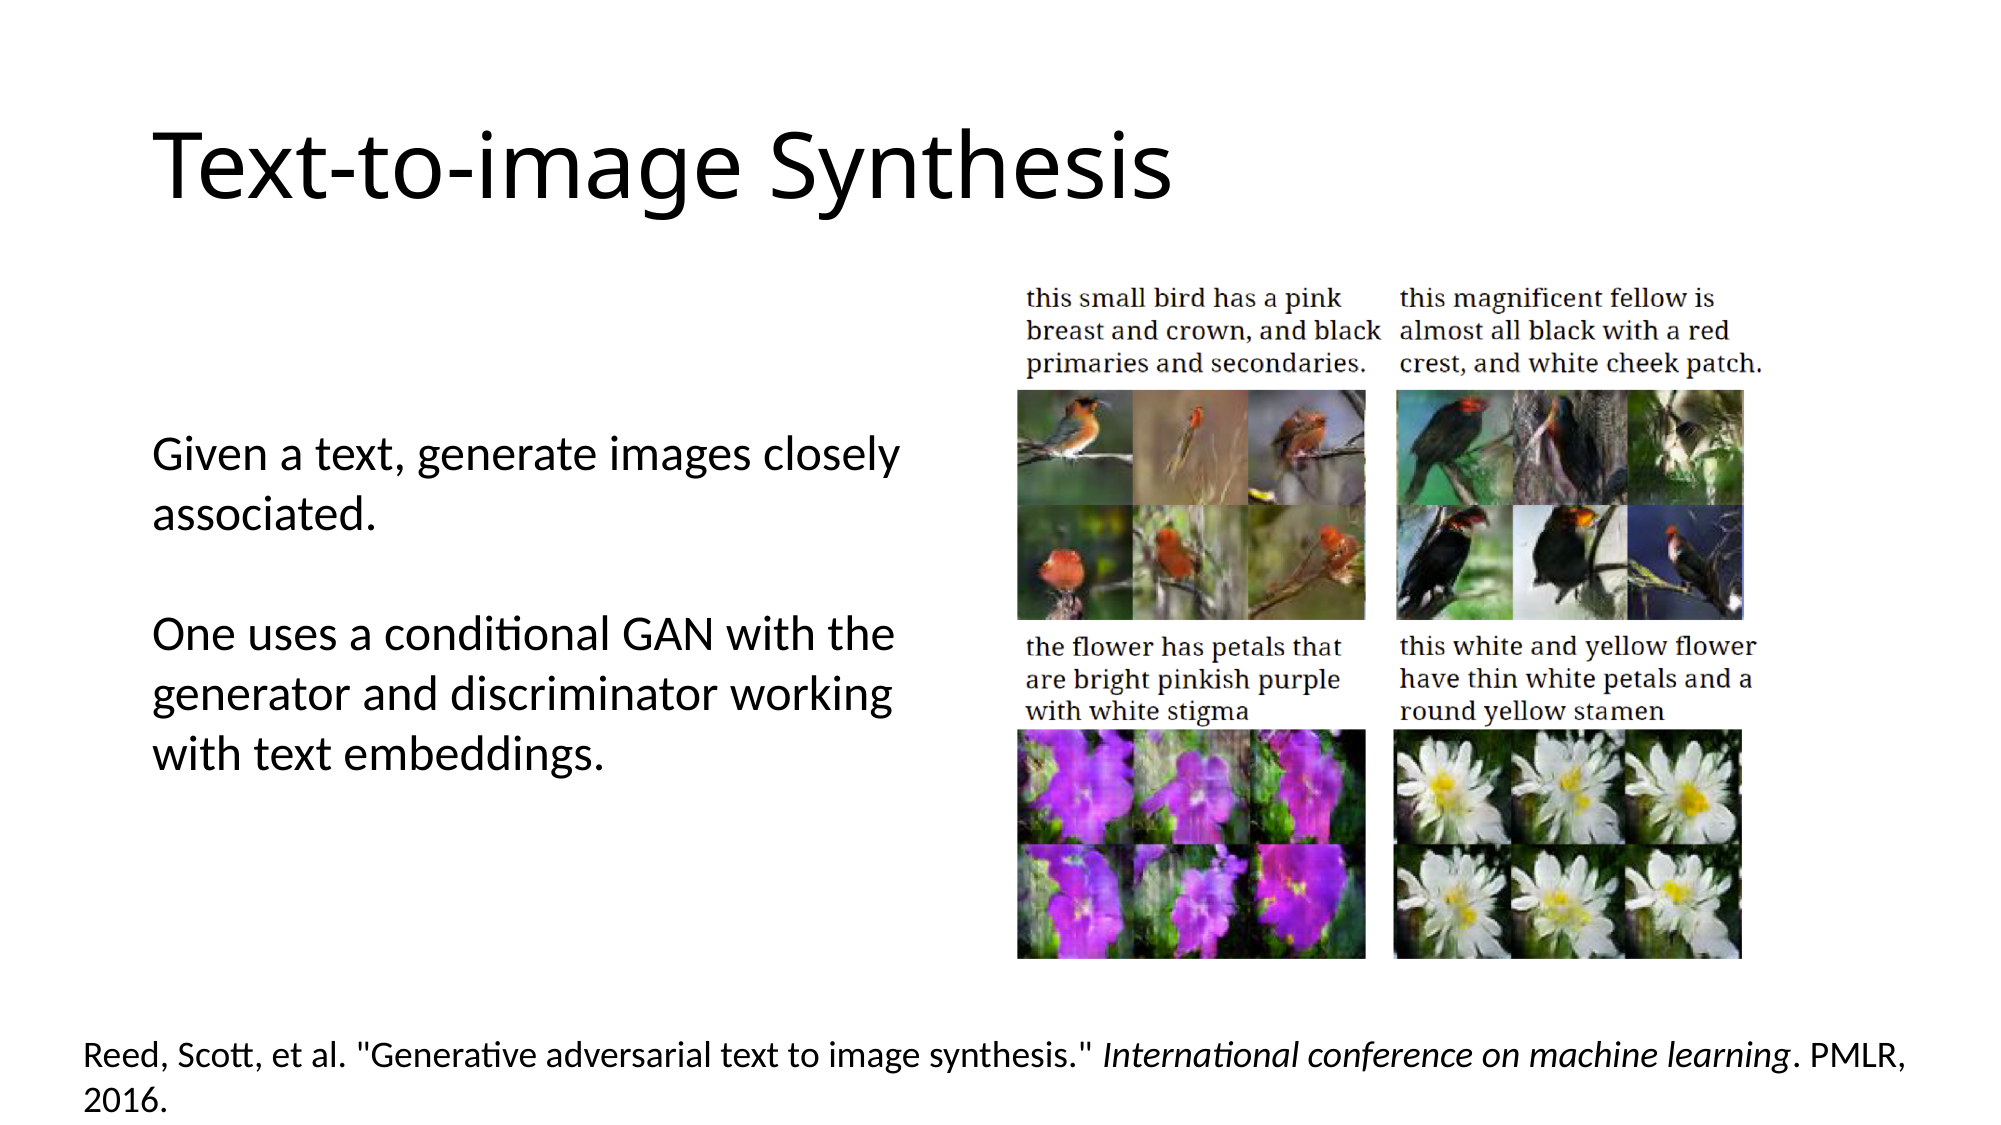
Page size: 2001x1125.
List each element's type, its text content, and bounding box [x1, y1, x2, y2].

title Text-to-image Synthesis [137, 59, 1863, 278]
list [999, 264, 1766, 978]
text_box Reed, Scott, et al. "Generative adversarial text to image synthesis." International conference on machine learning. PMLR, 2016. [68, 1022, 1932, 1125]
text_box Given a text, generate images closely associated. One uses a conditional GAN with the generator and discriminator working with text embeddings. [137, 413, 936, 788]
